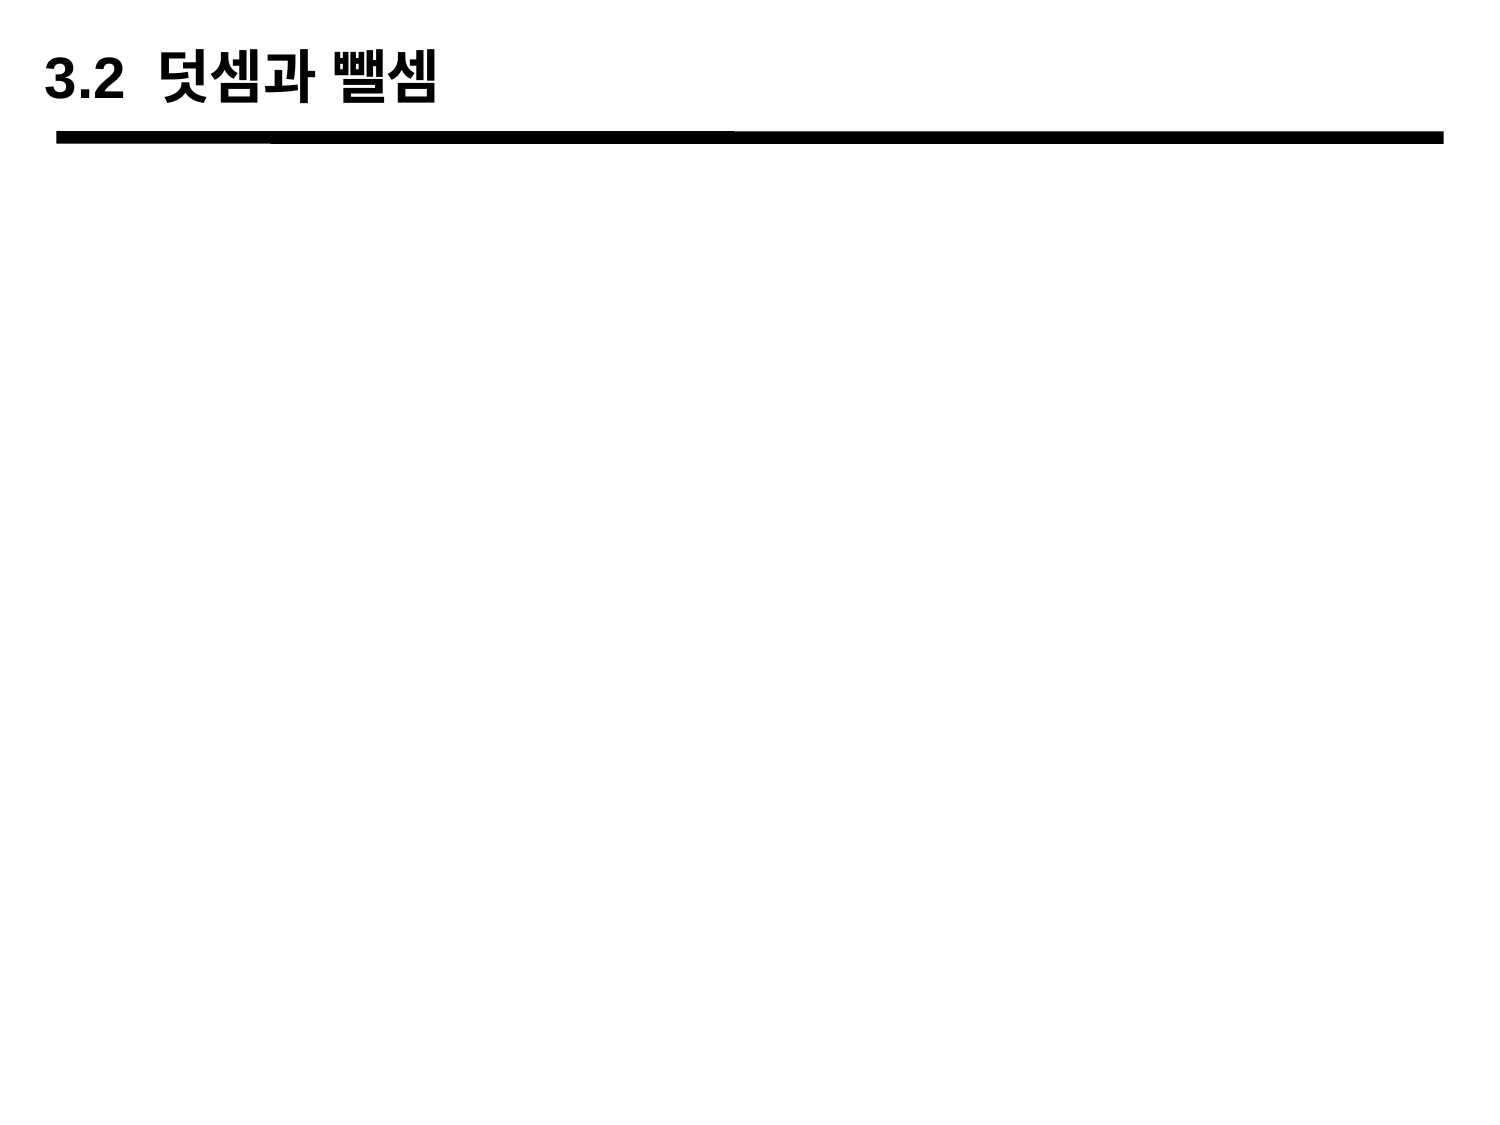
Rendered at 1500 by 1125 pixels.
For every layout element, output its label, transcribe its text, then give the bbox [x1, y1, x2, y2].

title 3.2 덧셈과 뺄셈 [36, 24, 1288, 126]
